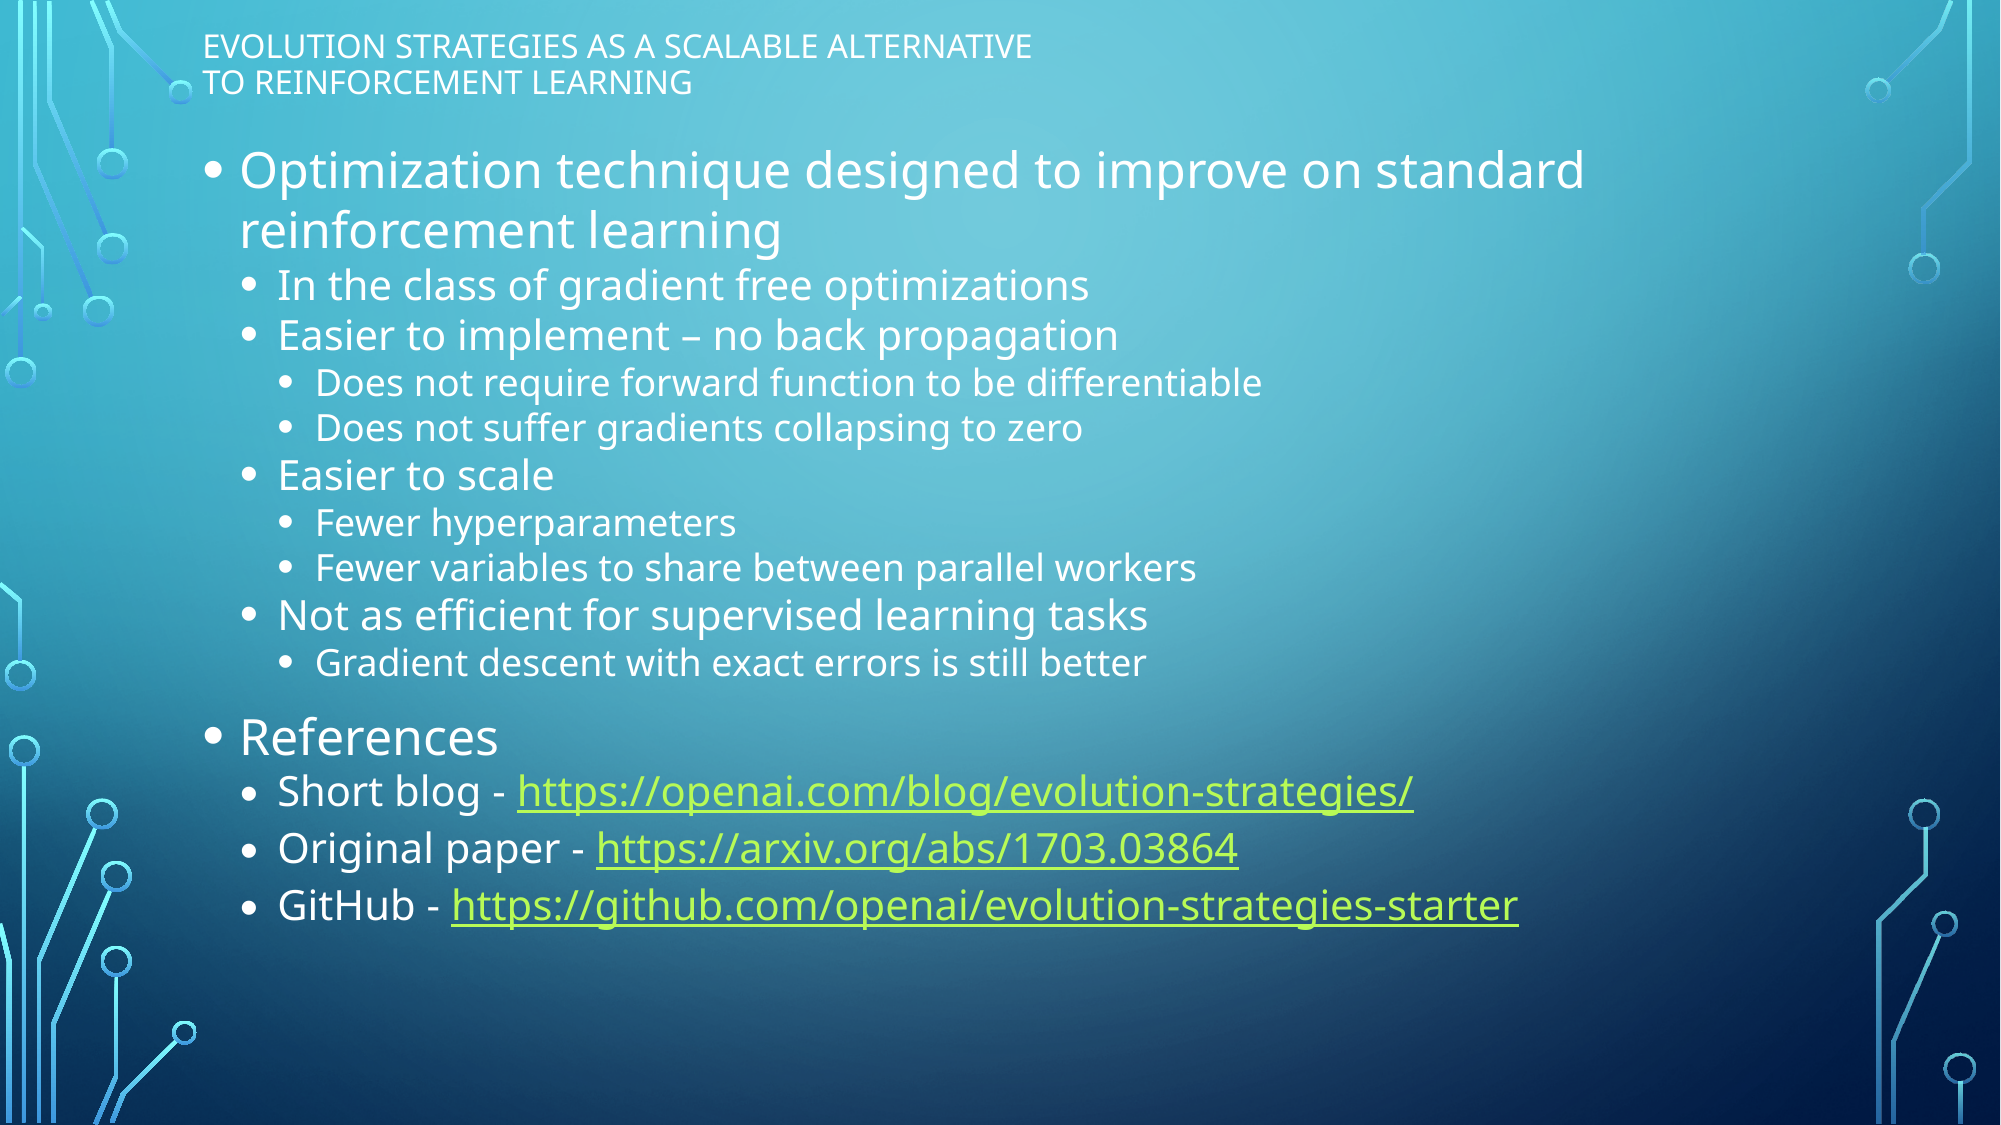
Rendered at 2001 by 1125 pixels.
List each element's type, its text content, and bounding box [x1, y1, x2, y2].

list Optimization technique designed to improve on standard reinforcement learning In the class of gradient free optimizations Easier to implement – no back propagation Does not require forward function to be differentiable Does not suffer gradients collapsing to zero Easier to scale Fewer hyperparameters Fewer variables to share between parallel workers Not as efficient for supervised learning tasks Gradient descent with exact errors is still better References Short blog - https://openai.com/blog/evolution-strategies/ Original paper - https://arxiv.org/abs/1703.03864 GitHub - https://github.com/openai/evolution-strategies-starter [187, 131, 1813, 950]
title Evolution Strategies as a Scalable Alternative to Reinforcement Learning [187, 22, 1813, 109]
